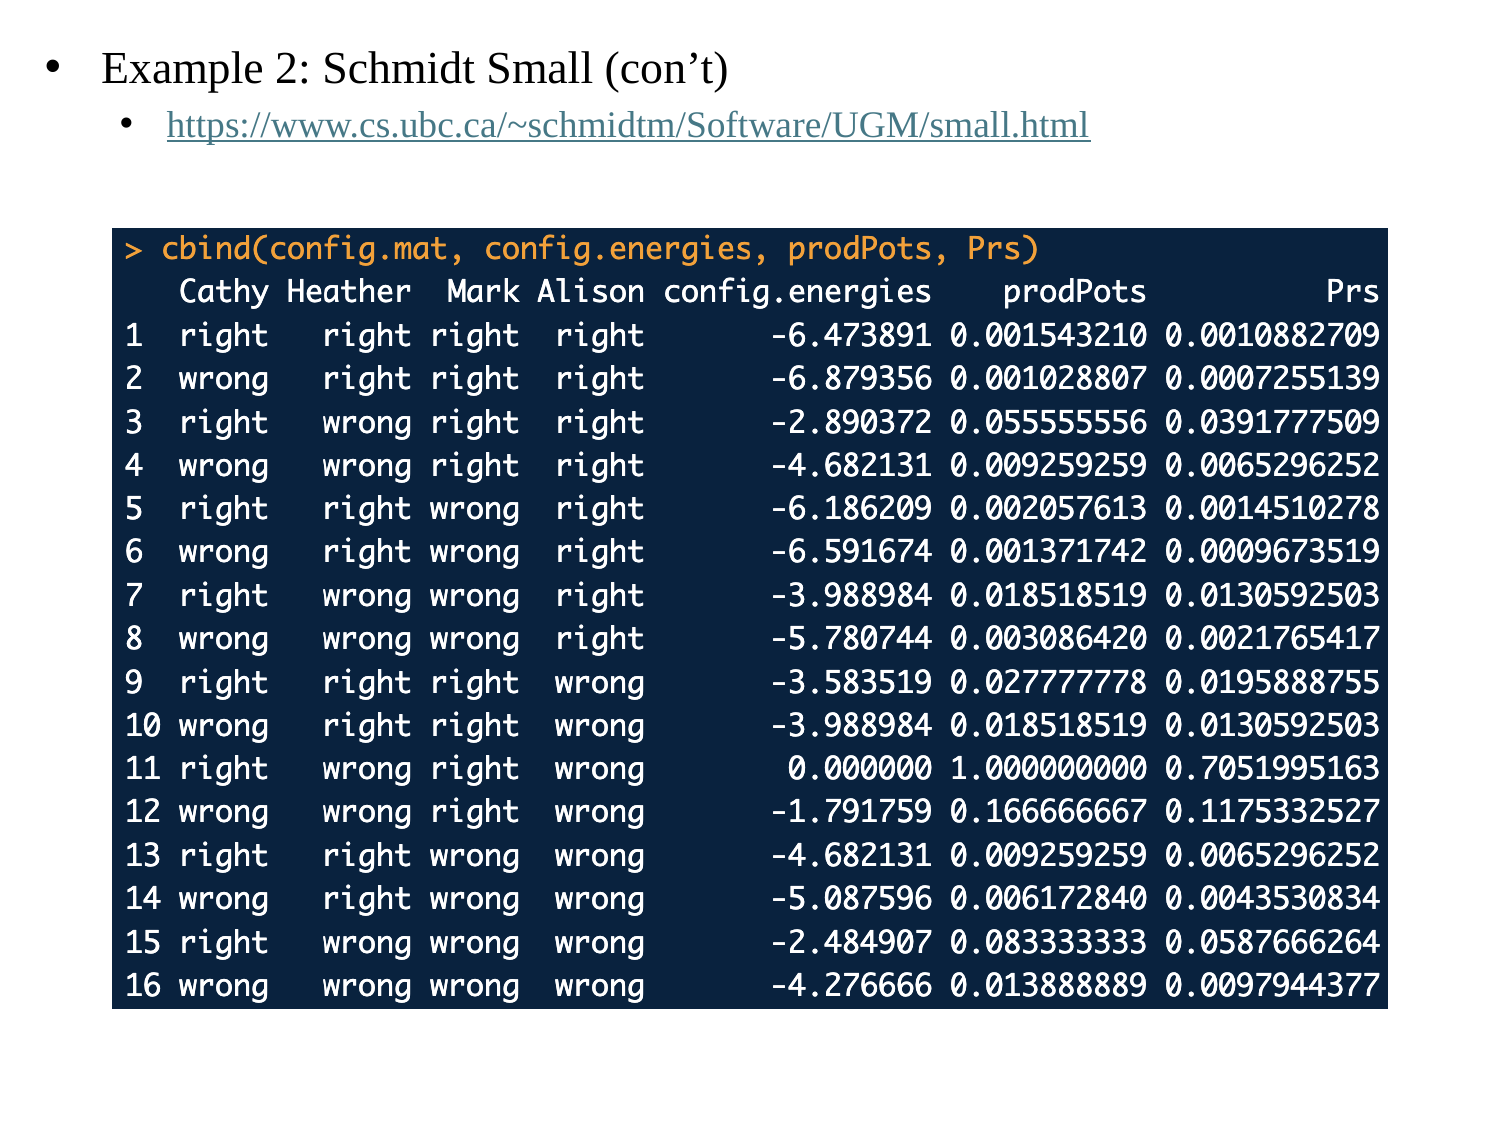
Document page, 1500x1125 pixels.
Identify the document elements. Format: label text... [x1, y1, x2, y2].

text_box Example 2: Schmidt Small (con’t) https://www.cs.ubc.ca/~schmidtm/Software/UGM/small.html [30, 30, 1455, 183]
picture [111, 228, 1388, 1010]
